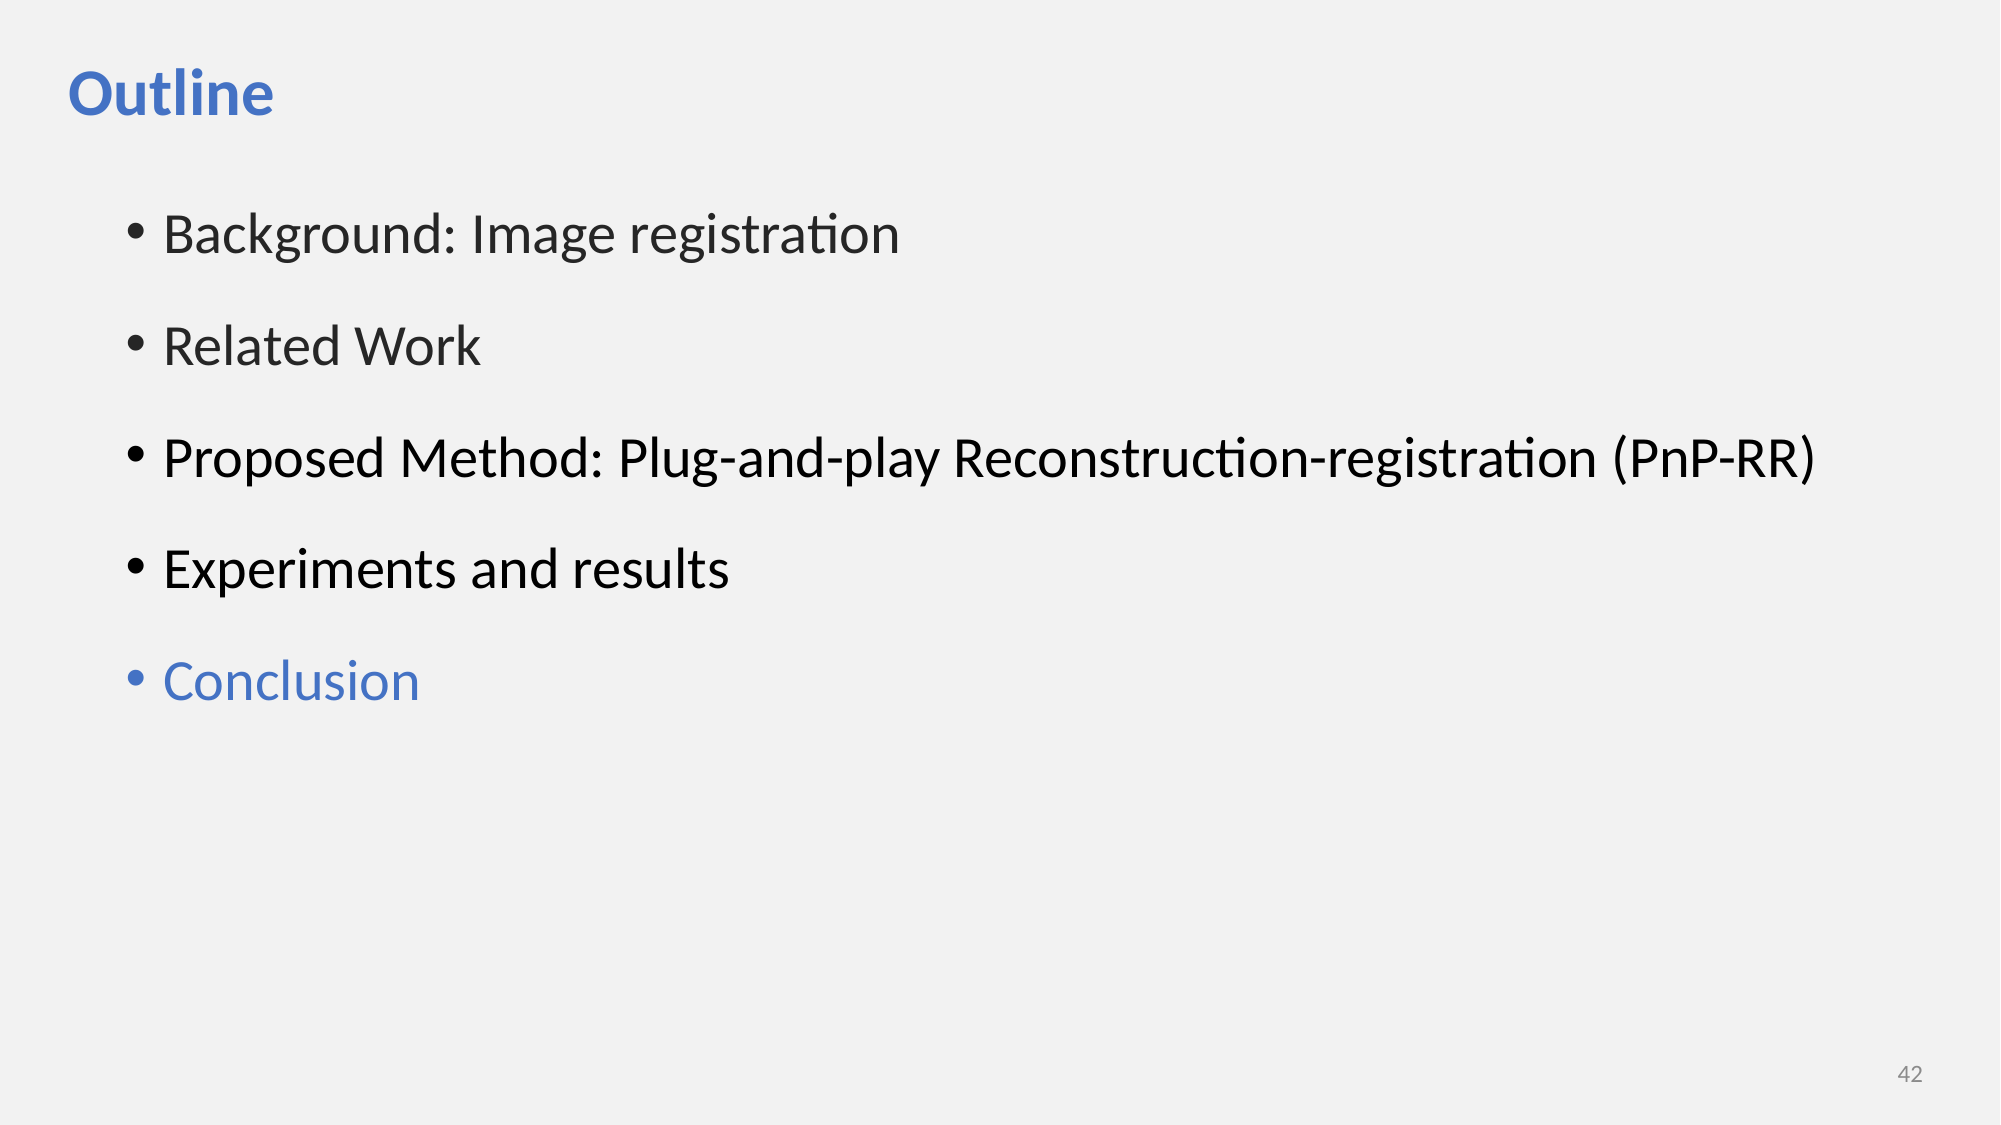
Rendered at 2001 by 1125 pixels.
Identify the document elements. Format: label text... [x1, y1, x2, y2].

title Outline [53, 46, 1603, 142]
text_box Background: Image registration Related Work Proposed Method: Plug-and-play Reconstruction-registration (PnP-RR) Experiments and results Conclusion [110, 166, 1885, 242]
slide_number 42 [1488, 1042, 1939, 1103]
